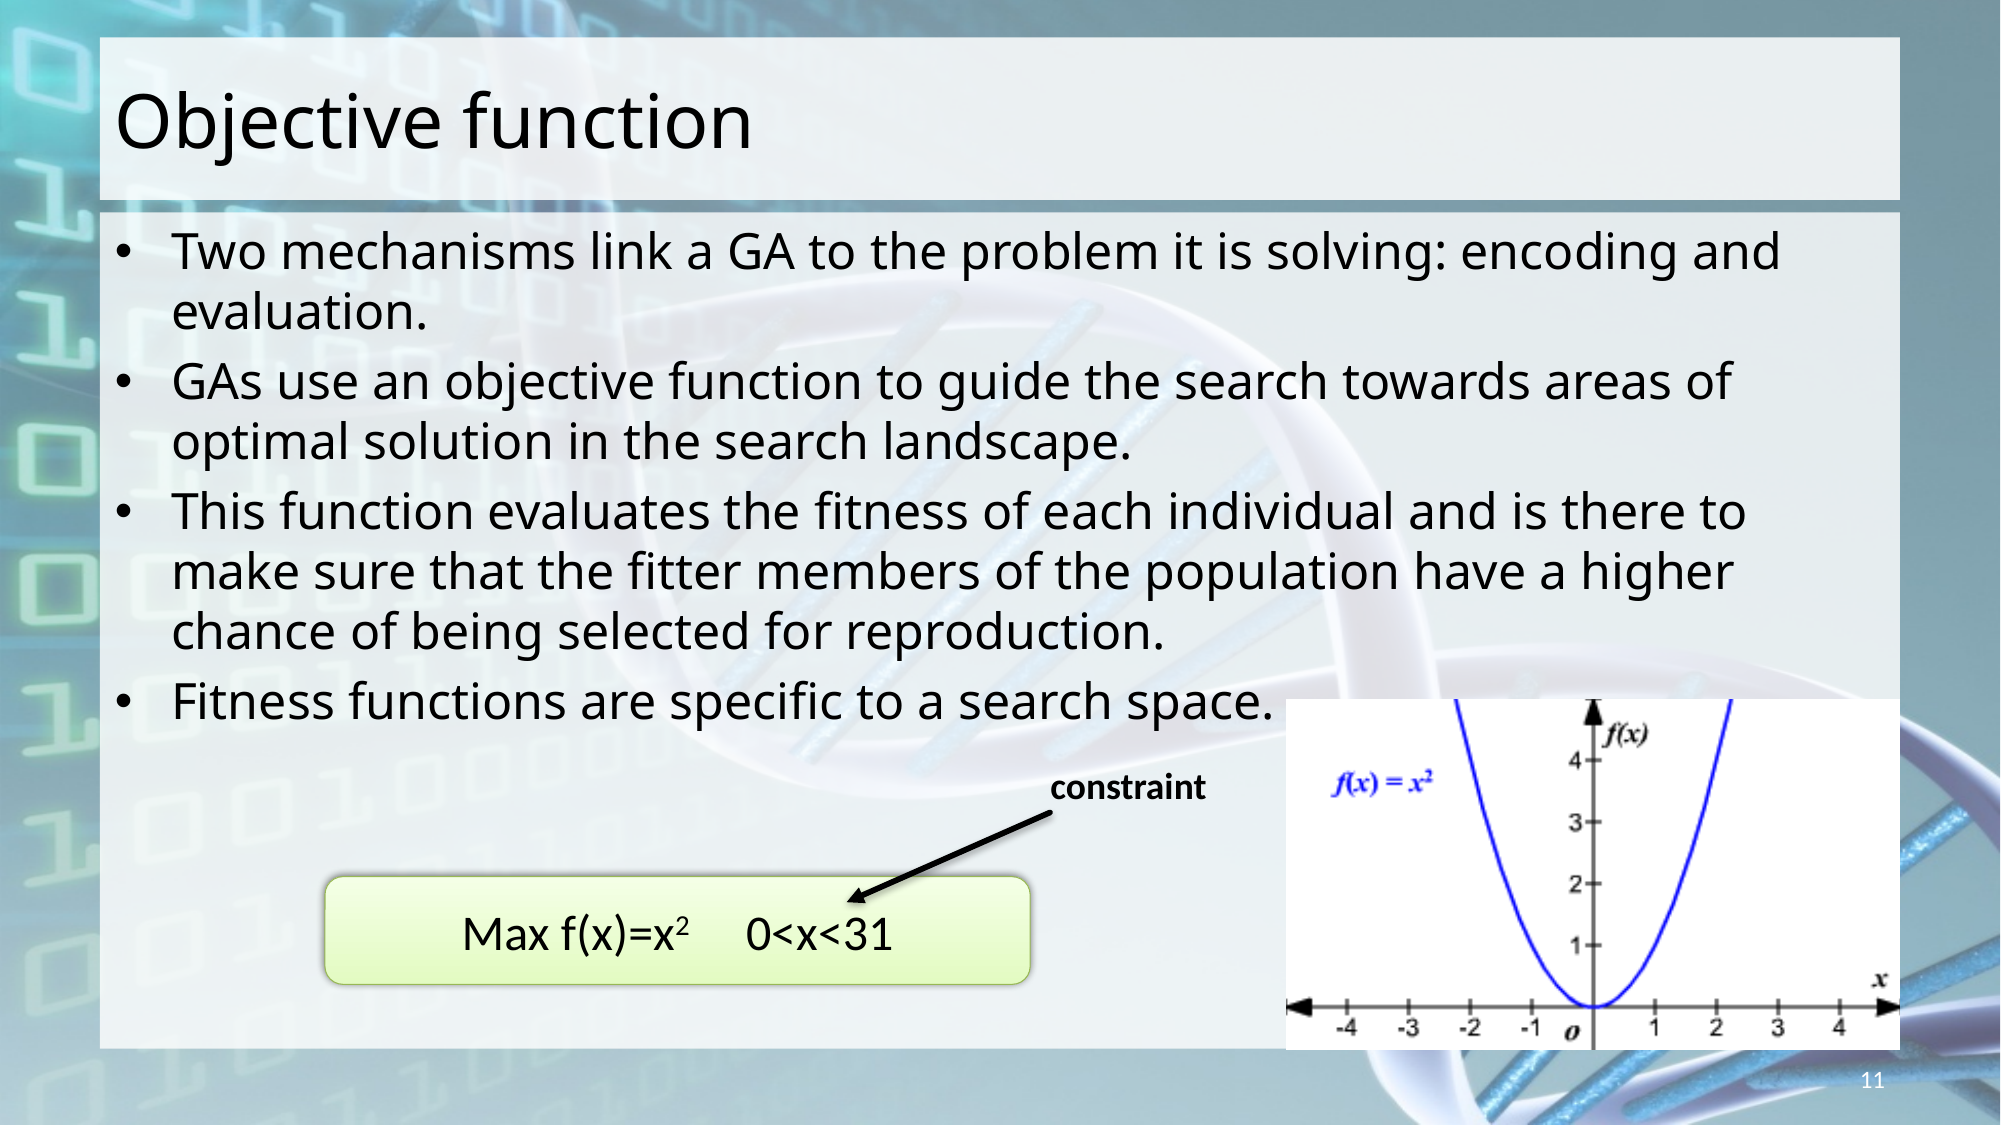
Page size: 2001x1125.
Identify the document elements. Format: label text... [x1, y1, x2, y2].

title Objective function [99, 37, 1900, 200]
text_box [846, 812, 1050, 903]
picture [0, 0, 2001, 1125]
slide_number 11 [1433, 1058, 1900, 1109]
text_box Max f(x)=x2 0<x<31 [324, 876, 1031, 985]
text_box constraint [1035, 754, 1222, 815]
list Two mechanisms link a GA to the problem it is solving: encoding and evaluation. GAs use an objective function to guide the search towards areas of optimal solution in the search landscape. This function evaluates the fitness of each individual and is there to make sure that the fitter members of the population have a higher chance of being selected for reproduction. Fitness functions are specific to a search space. [99, 212, 1900, 1049]
